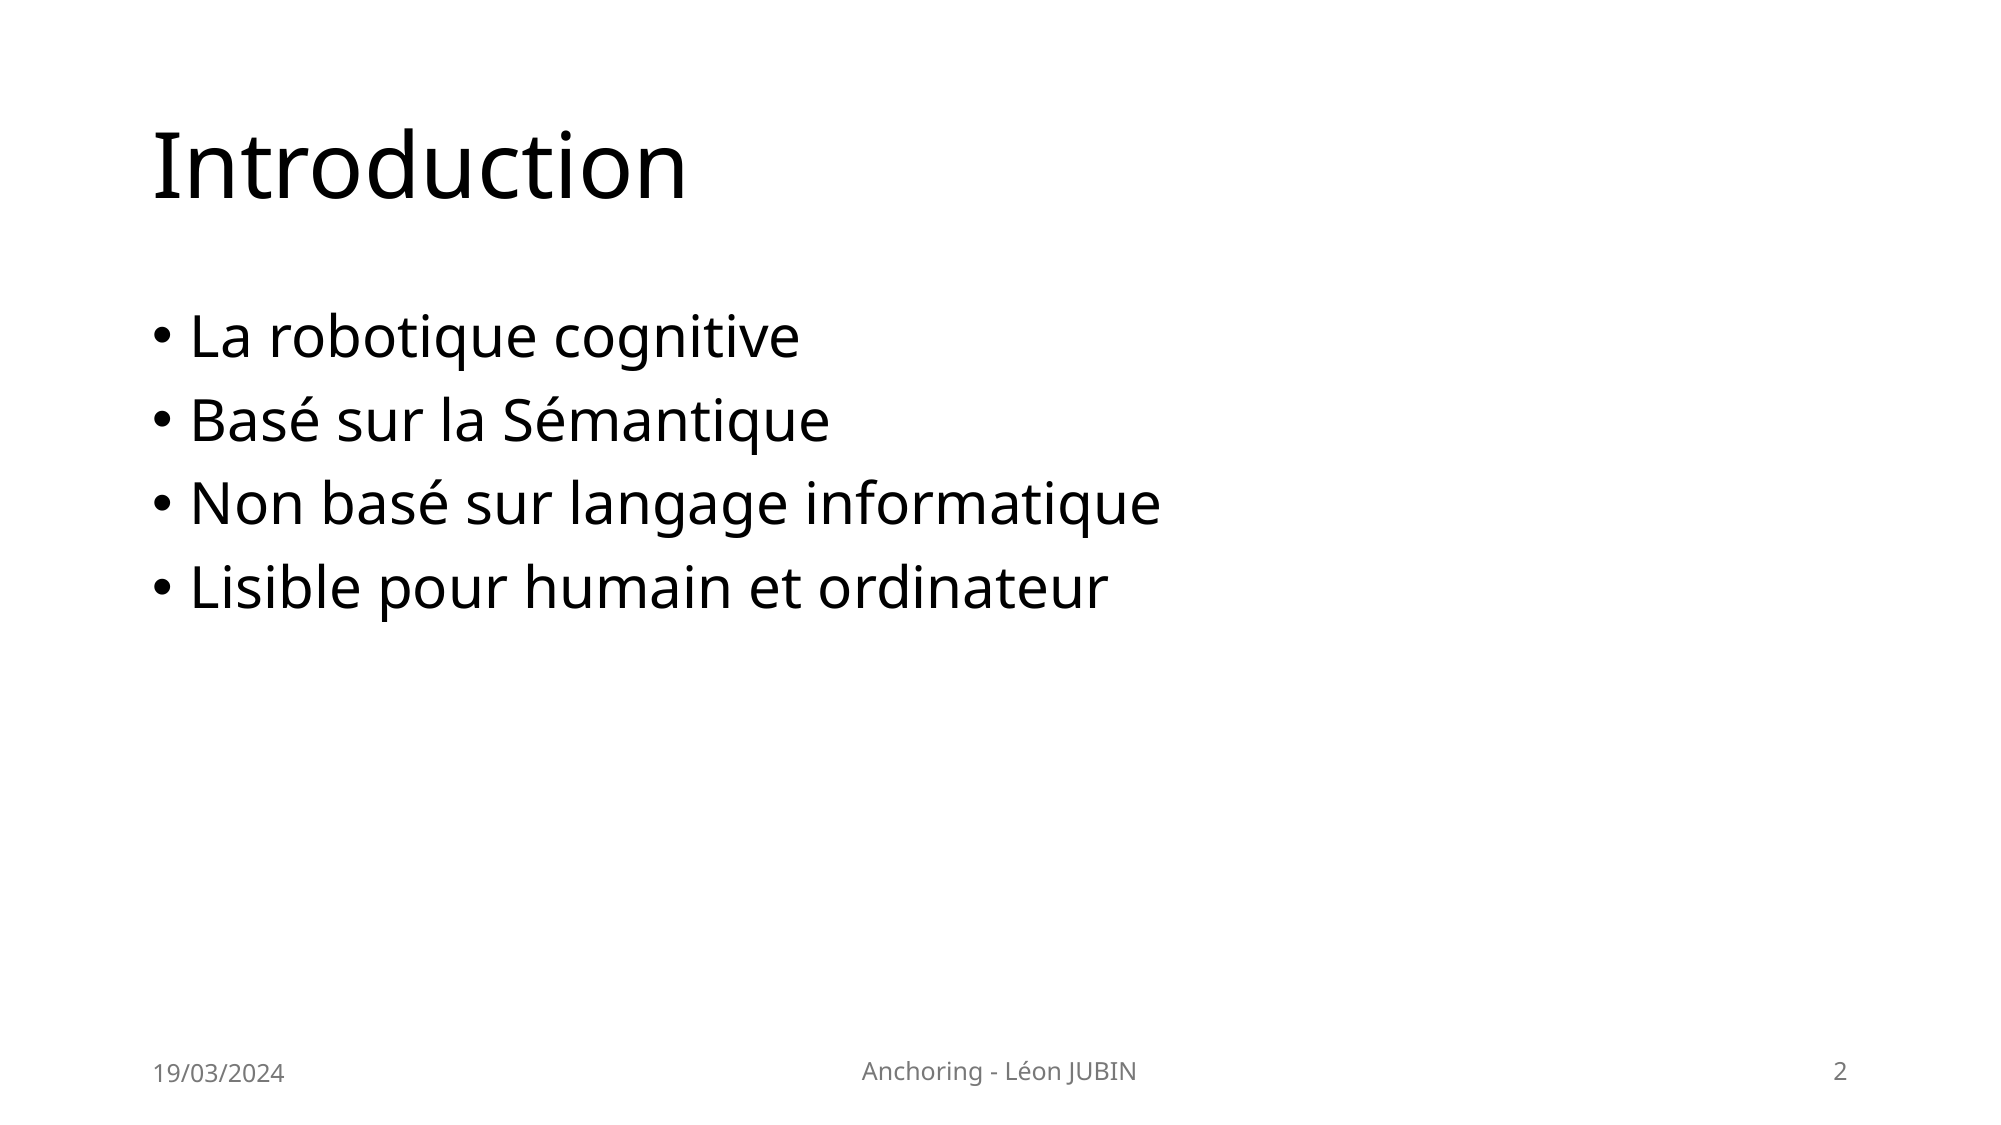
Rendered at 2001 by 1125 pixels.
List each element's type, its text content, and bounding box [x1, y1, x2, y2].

title Introduction [137, 59, 1863, 278]
slide_number 2 [1412, 1042, 1863, 1103]
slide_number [137, 1042, 588, 1103]
list La robotique cognitive Basé sur la Sémantique Non basé sur langage informatique Lisible pour humain et ordinateur [137, 299, 1863, 1014]
footer Anchoring - Léon JUBIN [662, 1042, 1338, 1103]
